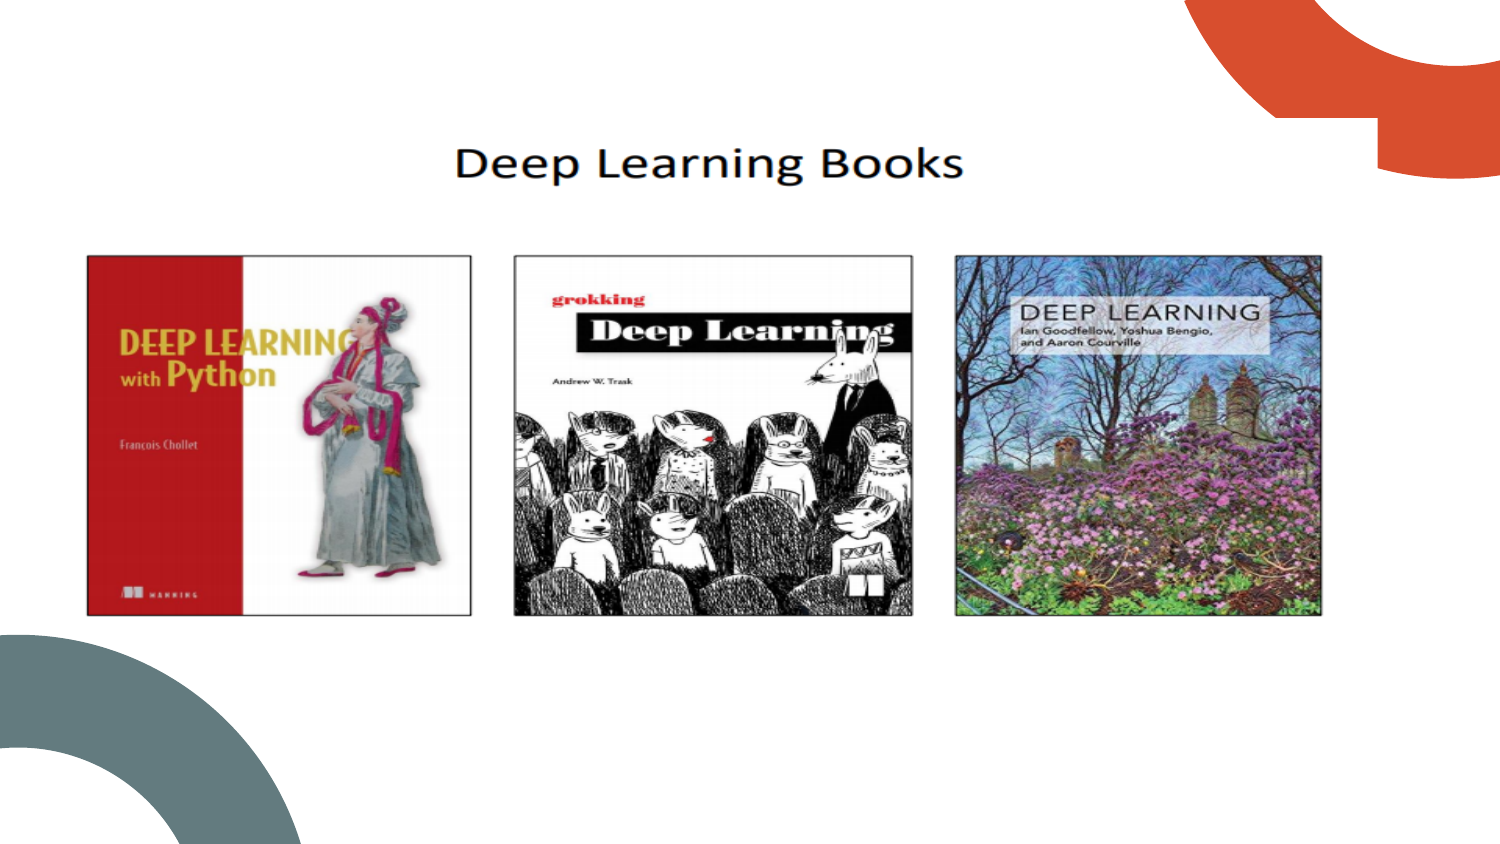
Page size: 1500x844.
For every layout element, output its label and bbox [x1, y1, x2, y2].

picture [51, 118, 1378, 628]
